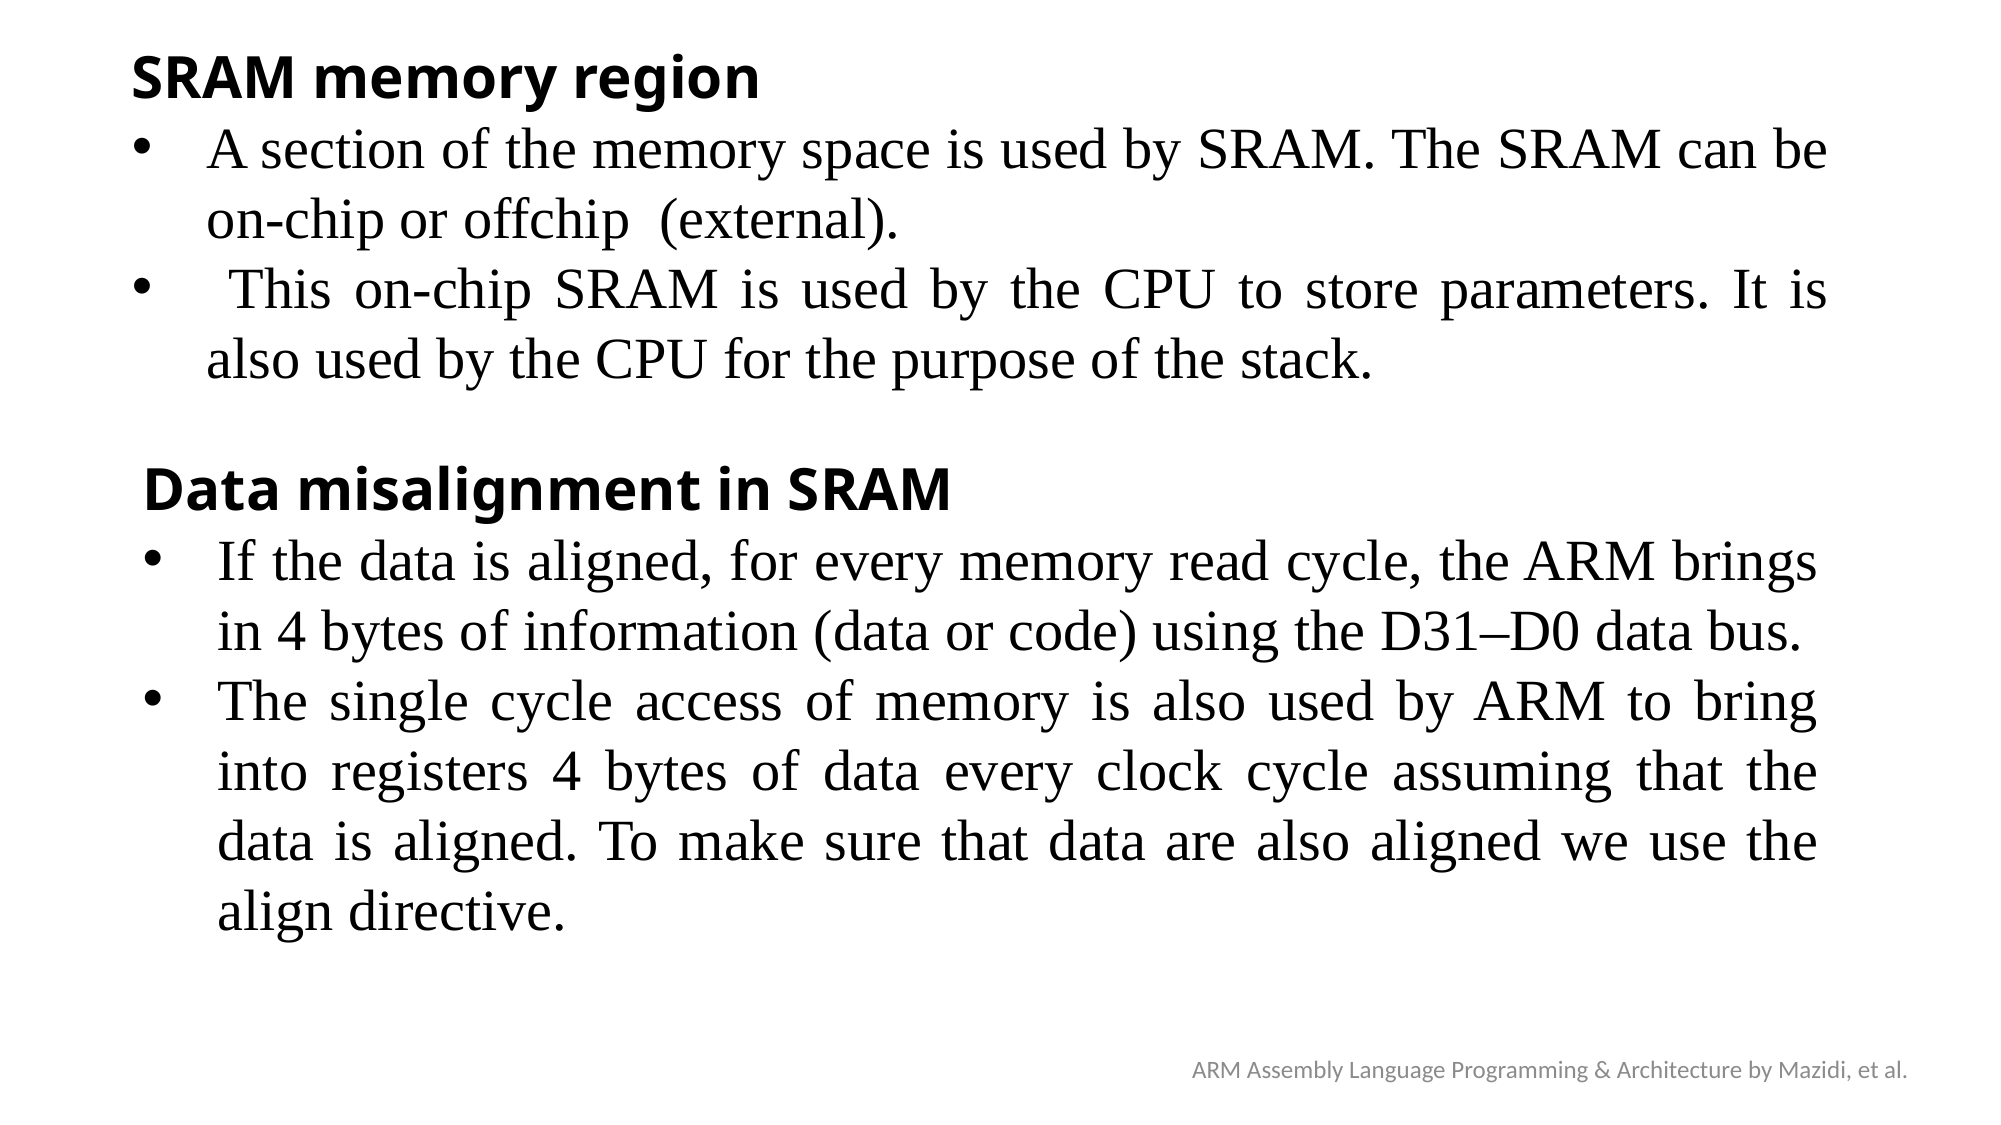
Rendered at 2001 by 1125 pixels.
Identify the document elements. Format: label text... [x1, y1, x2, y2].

text_box Data misalignment in SRAM If the data is aligned, for every memory read cycle, the ARM brings in 4 bytes of information (data or code) using the D31–D0 data bus. The single cycle access of memory is also used by ARM to bring into registers 4 bytes of data every clock cycle assuming that the data is aligned. To make sure that data are also aligned we use the align directive. [127, 444, 1834, 950]
text_box SRAM memory region A section of the memory space is used by SRAM. The SRAM can be on-chip or offchip (external). This on-chip SRAM is used by the CPU to store parameters. It is also used by the CPU for the purpose of the stack. [117, 33, 1845, 398]
footer ARM Assembly Language Programming & Architecture by Mazidi, et al. [1146, 1038, 1956, 1099]
